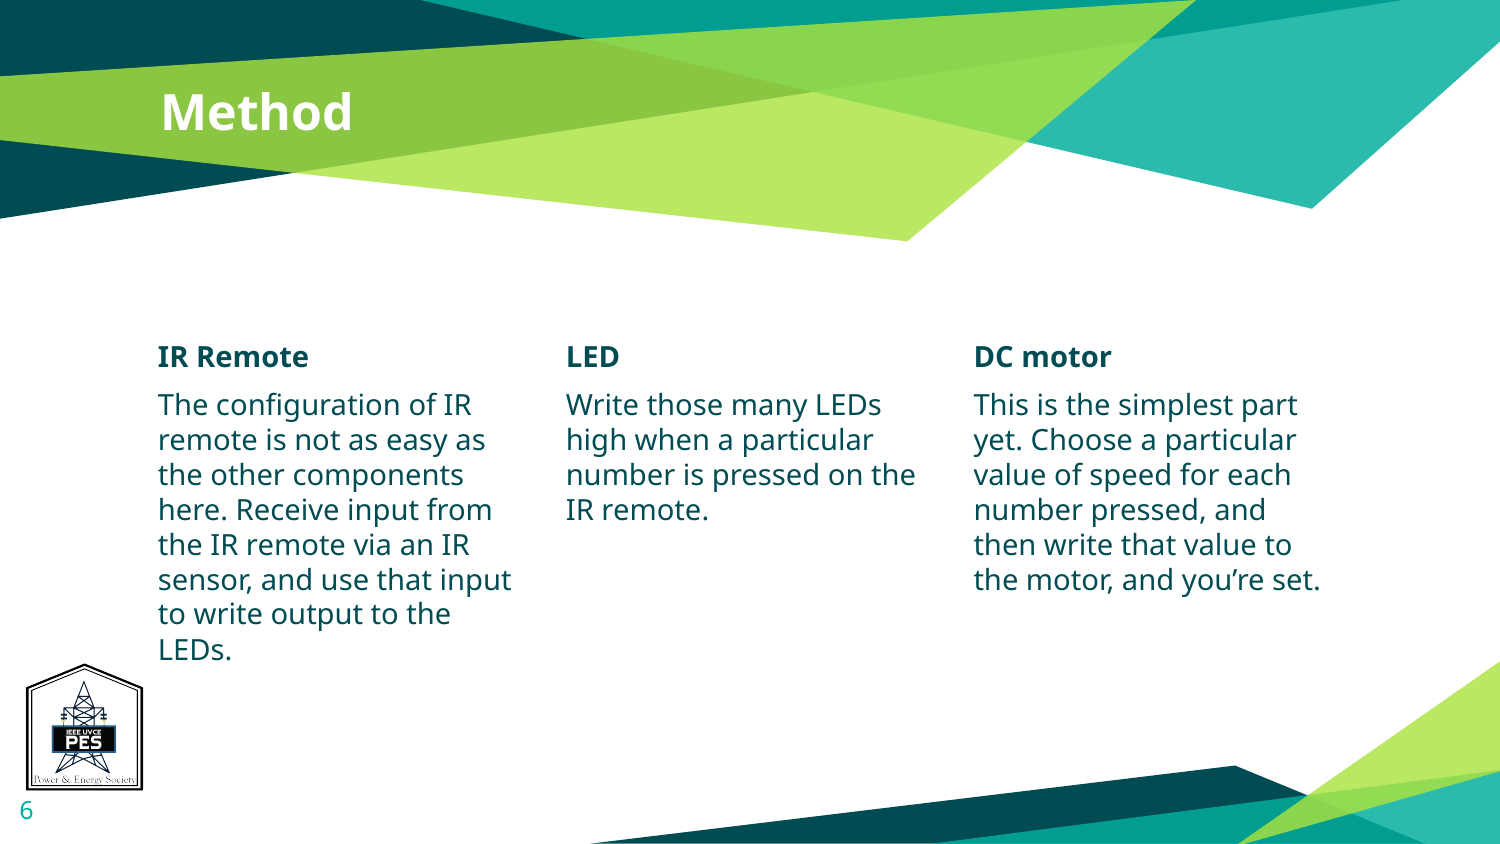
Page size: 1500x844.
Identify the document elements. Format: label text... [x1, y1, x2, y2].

picture [0, 623, 170, 844]
list IR Remote The configuration of IR remote is not as easy as the other components here. Receive input from the IR remote via an IR sensor, and use that input to write output to the LEDs. [142, 323, 531, 808]
list DC motor This is the simplest part yet. Choose a particular value of speed for each number pressed, and then write that value to the motor, and you’re set. [958, 323, 1347, 808]
title Method [145, 65, 1355, 206]
list LED Write those many LEDs high when a particular number is pressed on the IR remote. [550, 323, 939, 808]
